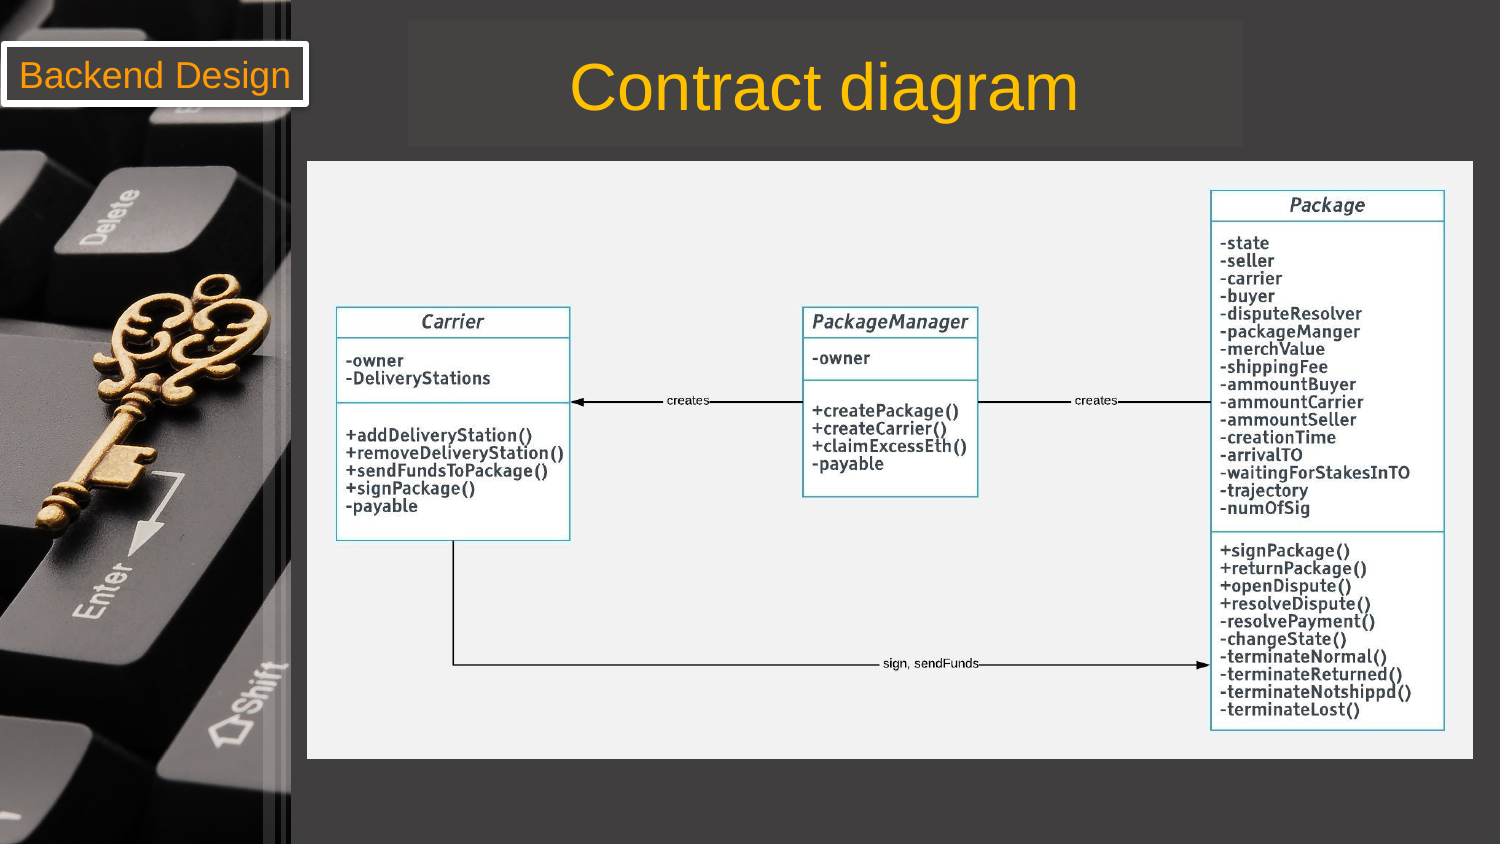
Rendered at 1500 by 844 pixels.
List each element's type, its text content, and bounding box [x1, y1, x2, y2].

text_box Backend Design [1, 41, 309, 107]
picture [0, 0, 1500, 844]
text_box Contract diagram [407, 20, 1244, 147]
